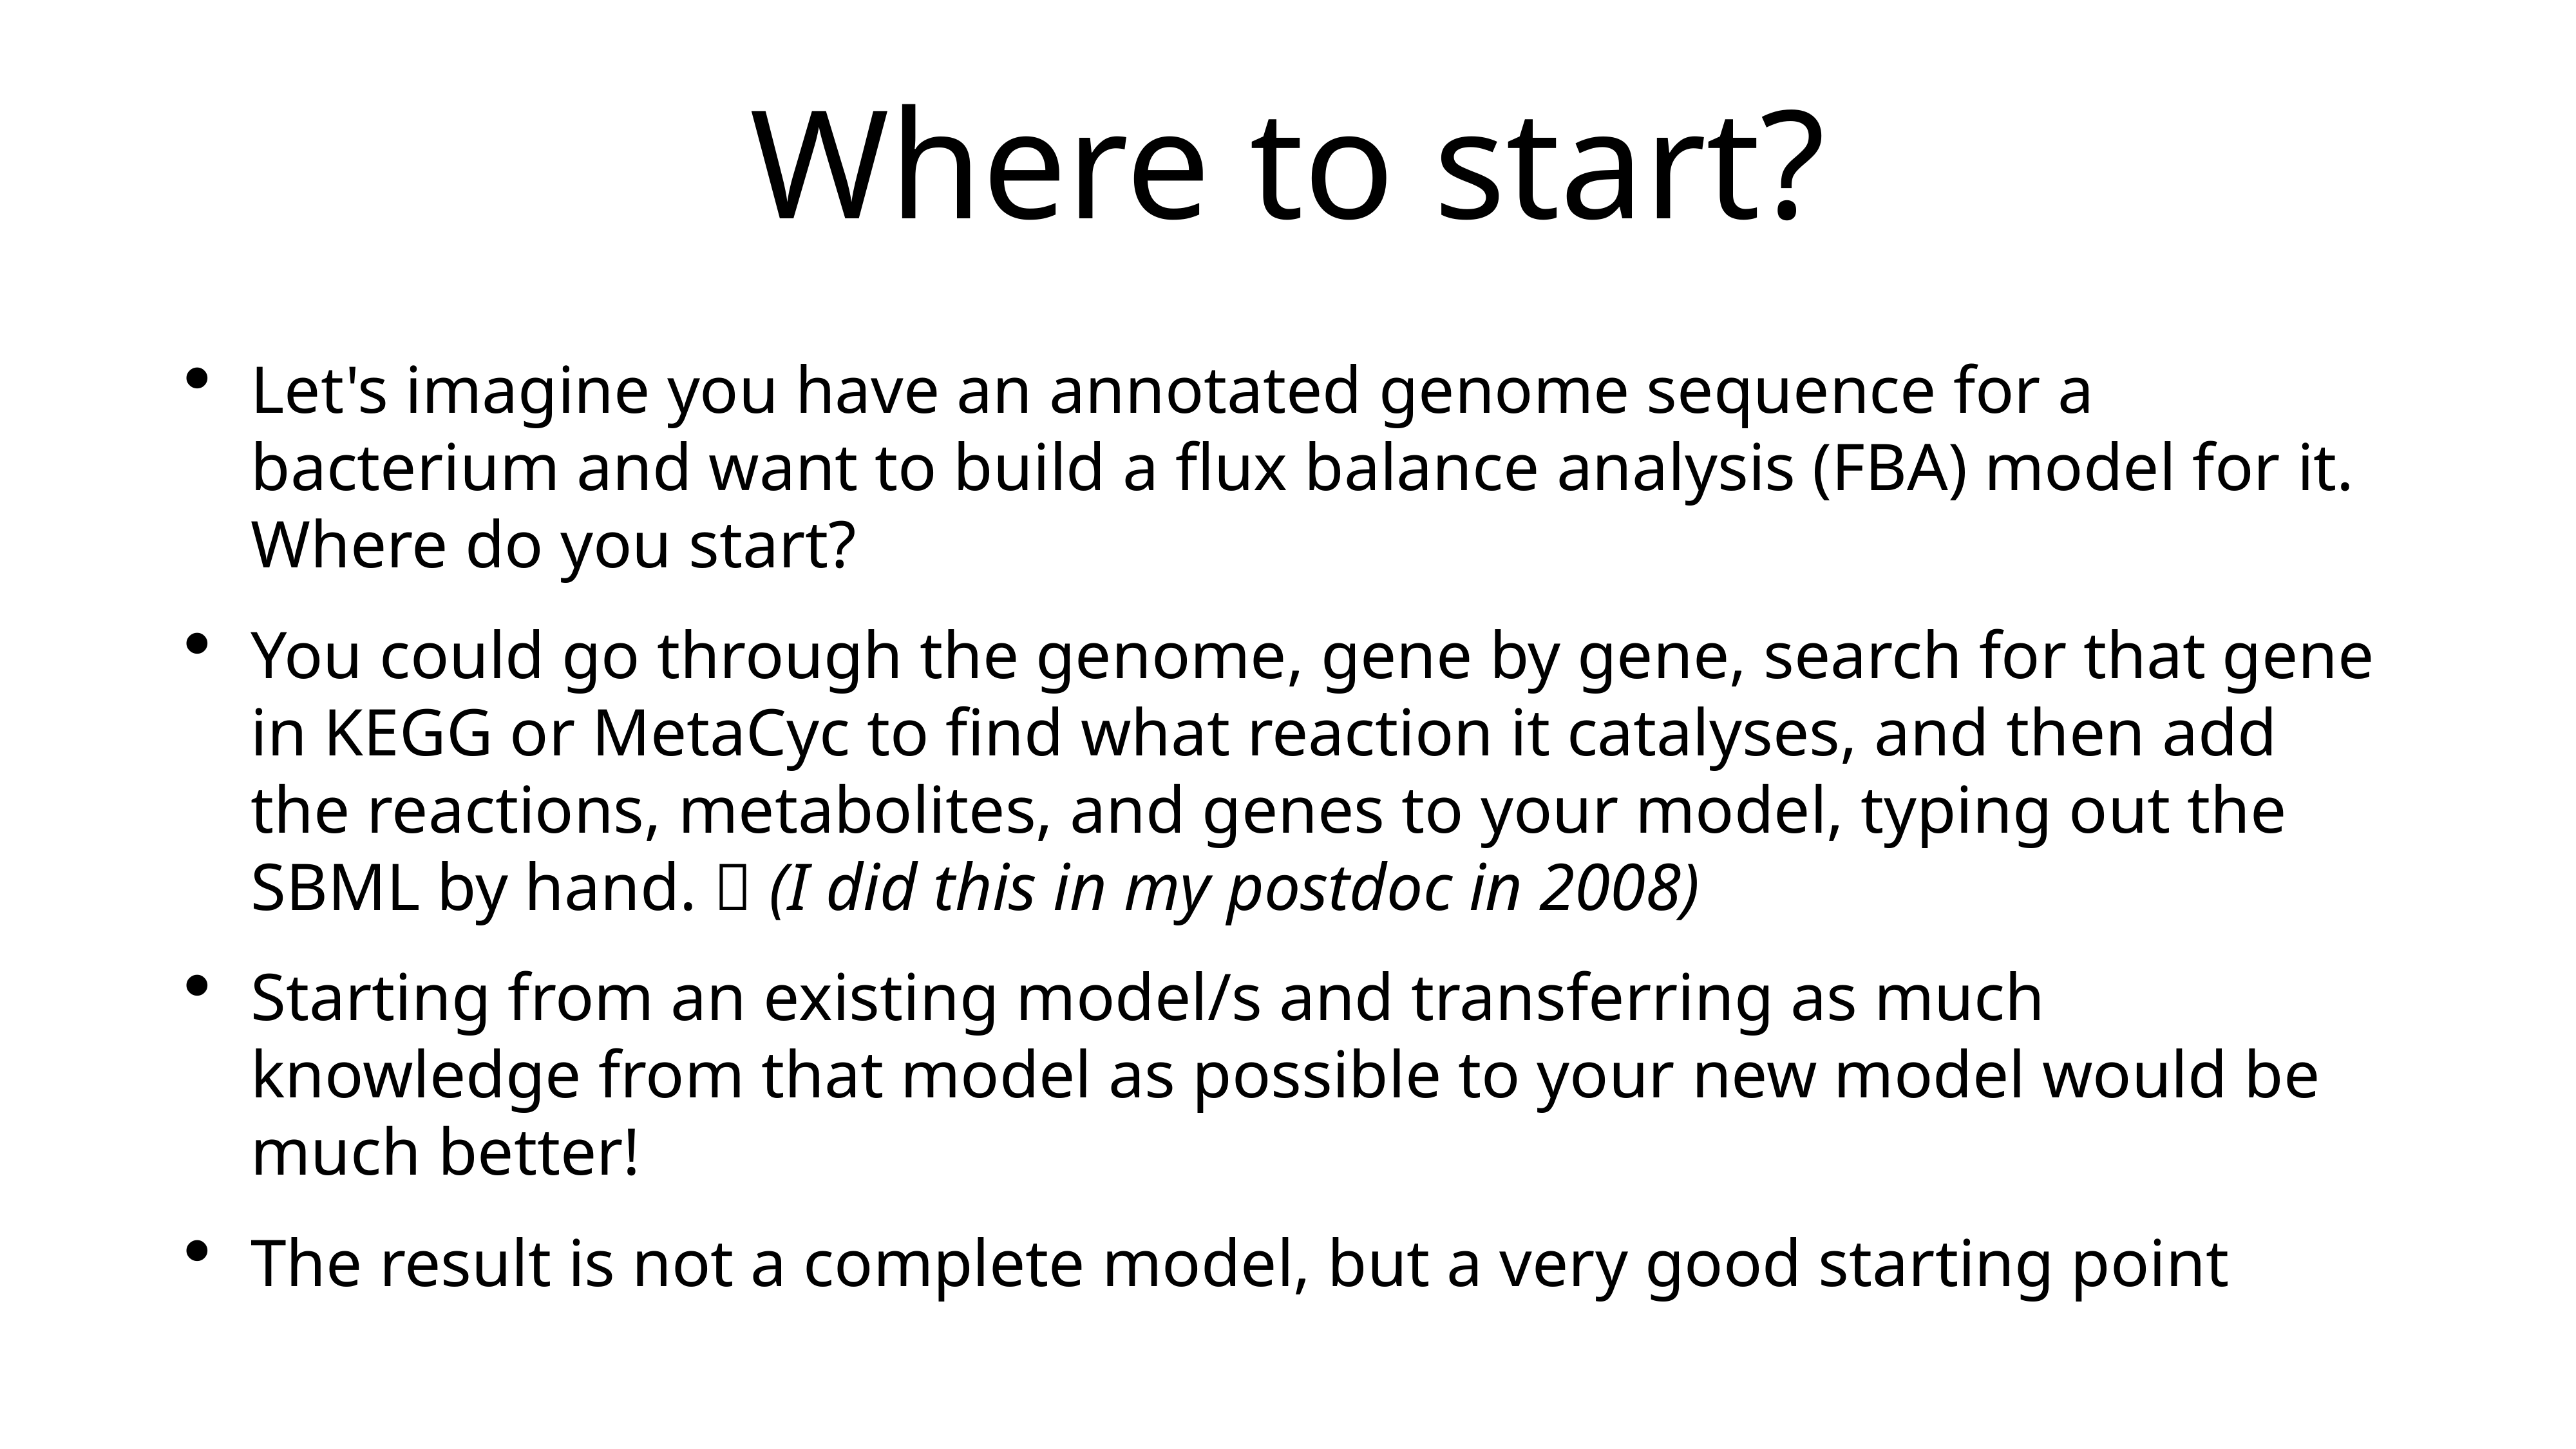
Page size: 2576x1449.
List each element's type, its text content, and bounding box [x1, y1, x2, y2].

list Let's imagine you have an annotated genome sequence for a bacterium and want to build a flux balance analysis (FBA) model for it. Where do you start? You could go through the genome, gene by gene, search for that gene in KEGG or MetaCyc to find what reaction it catalyses, and then add the reactions, metabolites, and genes to your model, typing out the SBML by hand. 🤪 (I did this in my postdoc in 2008) Starting from an existing model/s and transferring as much knowledge from that model as possible to your new model would be much better! The result is not a complete model, but a very good starting point [178, 332, 2398, 1316]
title Where to start? [178, 37, 2398, 279]
